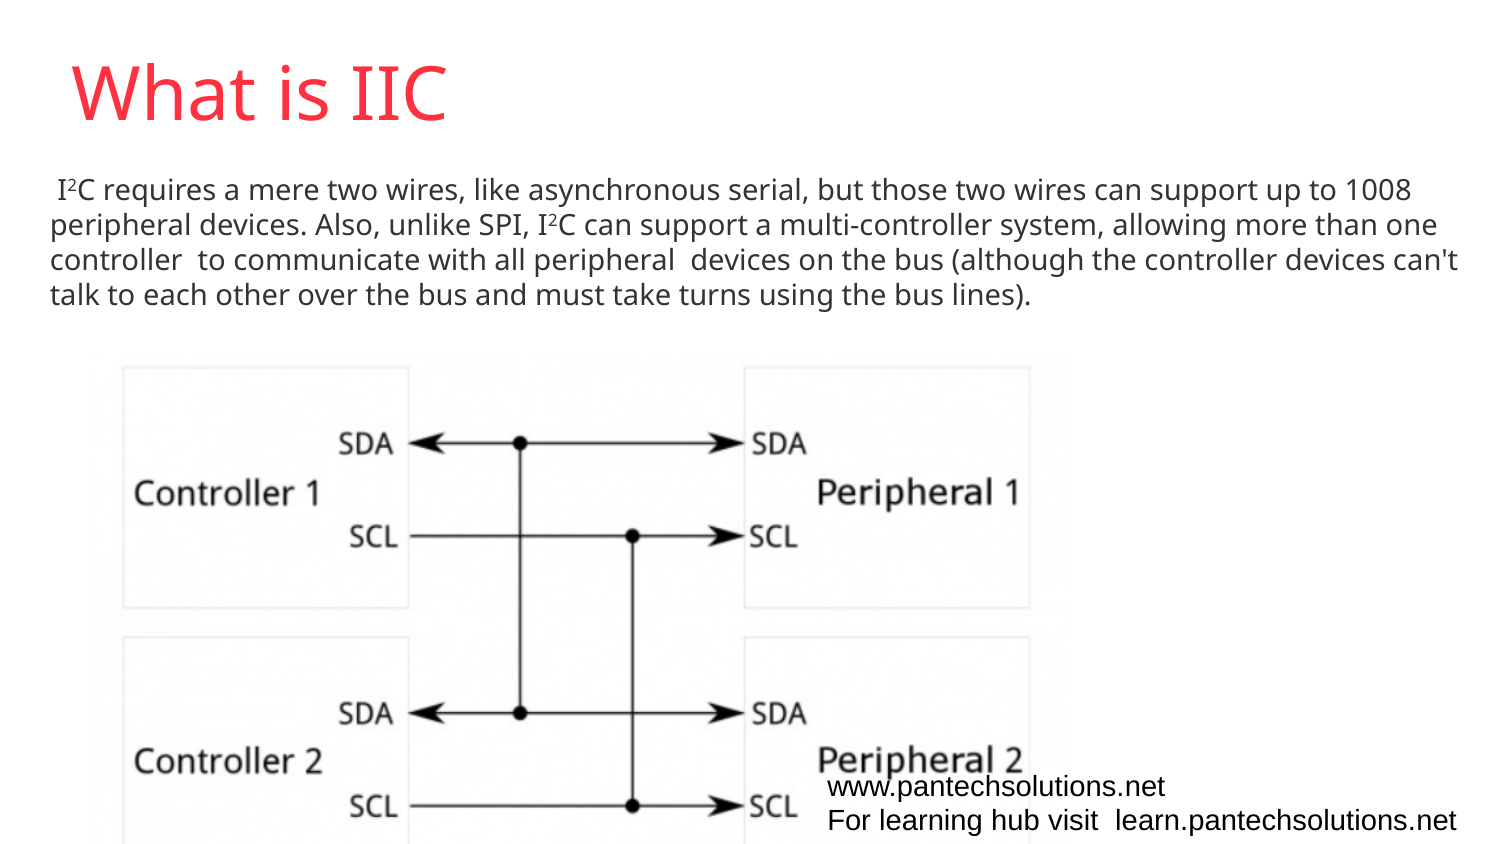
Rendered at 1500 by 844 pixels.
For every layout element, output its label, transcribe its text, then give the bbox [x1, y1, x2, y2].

text_box I2C requires a mere two wires, like asynchronous serial, but those two wires can support up to 1008 peripheral devices. Also, unlike SPI, I2C can support a multi-controller system, allowing more than one controller to communicate with all peripheral devices on the bus (although the controller devices can't talk to each other over the bus and must take turns using the bus lines). [35, 164, 1483, 319]
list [66, 351, 1090, 844]
slide_number www.pantechsolutions.net For learning hub visit learn.pantechsolutions.net [1094, 759, 1500, 797]
title What is IIC [56, 30, 1455, 125]
